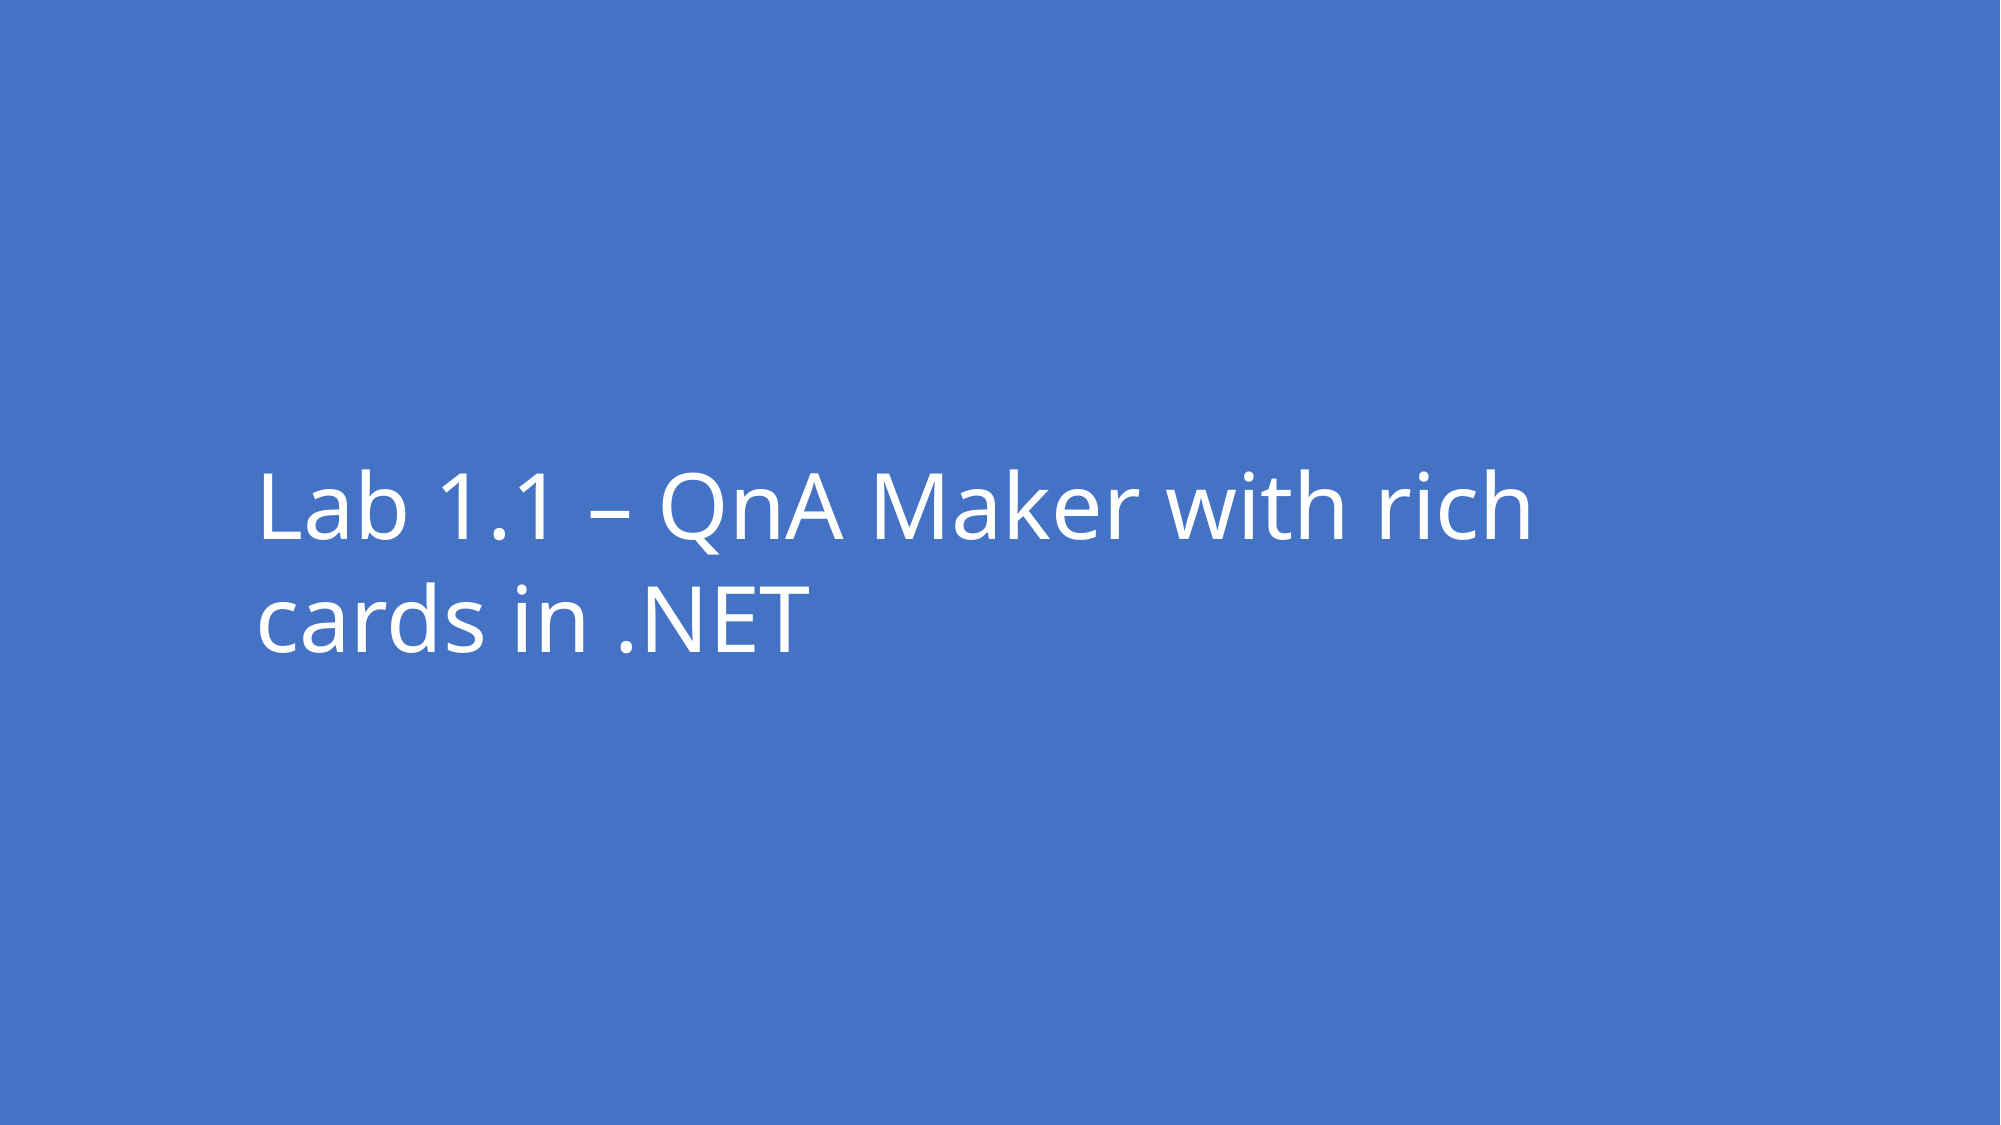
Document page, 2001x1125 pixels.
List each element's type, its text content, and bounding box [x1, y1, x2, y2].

text_box Lab 1.1 – QnA Maker with rich cards in .NET [240, 281, 1760, 844]
